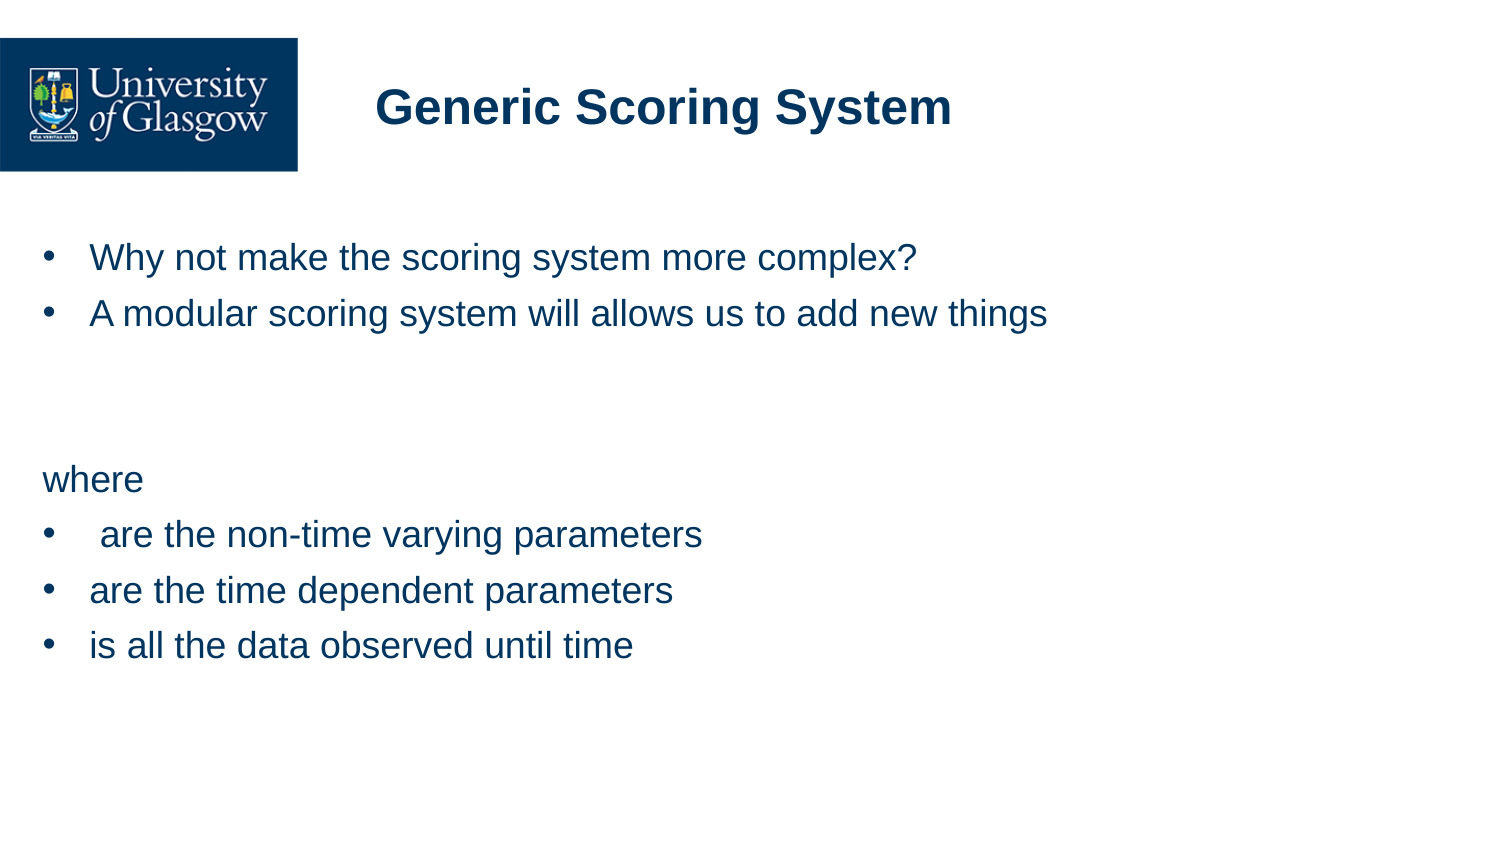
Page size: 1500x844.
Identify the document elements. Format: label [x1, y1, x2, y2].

picture [0, 0, 1500, 178]
